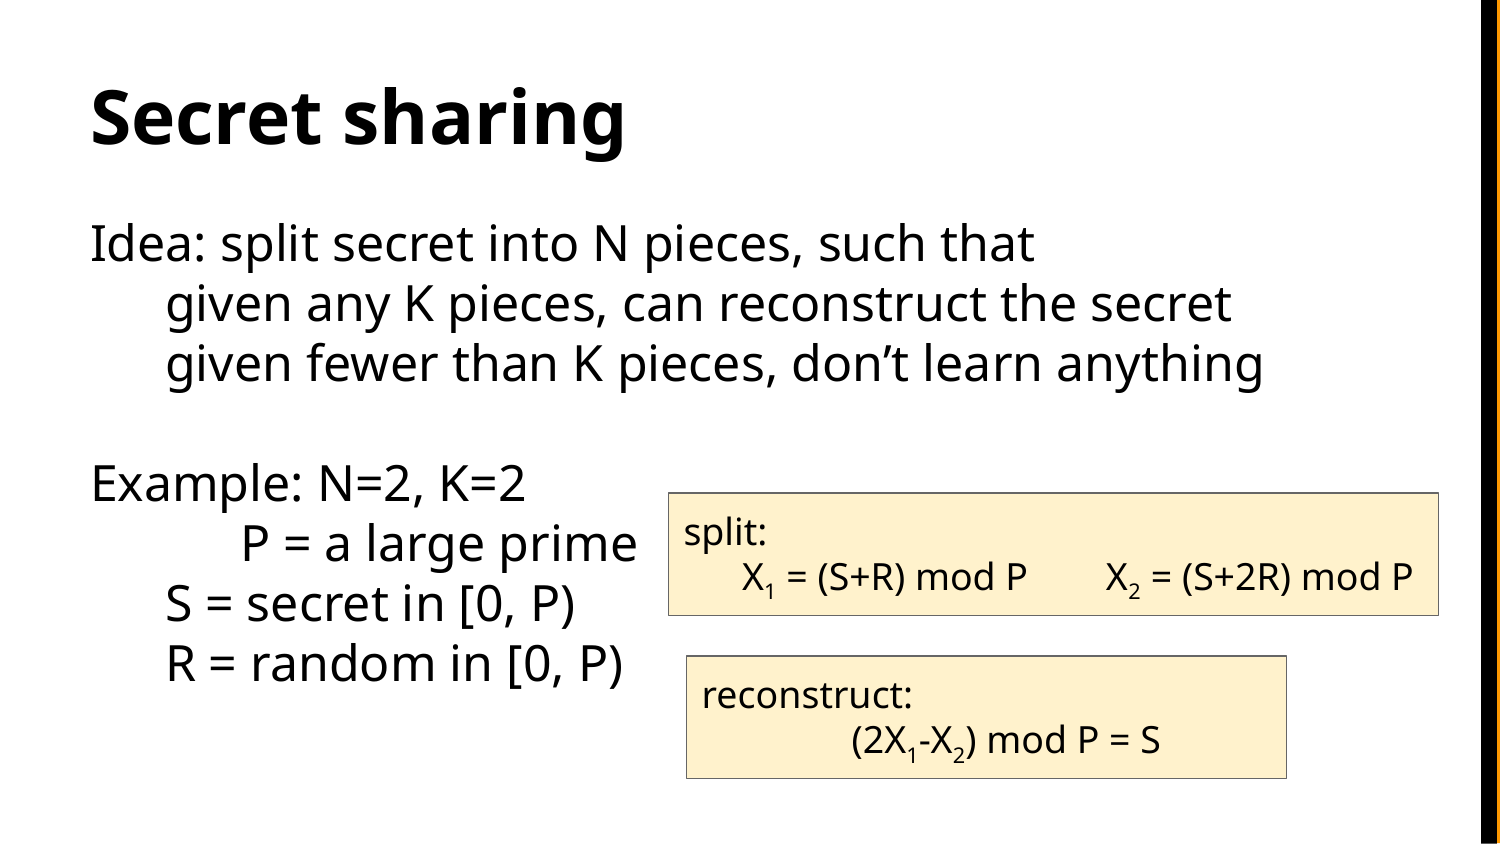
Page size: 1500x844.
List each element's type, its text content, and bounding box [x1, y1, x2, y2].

text_box split: X1 = (S+R) mod P X2 = (S+2R) mod P [668, 492, 1439, 616]
text_box reconstruct: (2X1-X2) mod P = S [686, 656, 1287, 779]
list Idea: split secret into N pieces, such that given any K pieces, can reconstruct the secret given fewer than K pieces, don’t learn anything Example: N=2, K=2 P = a large prime S = secret in [0, P) R = random in [0, P) [75, 196, 1425, 808]
title Secret sharing [75, 33, 1425, 175]
